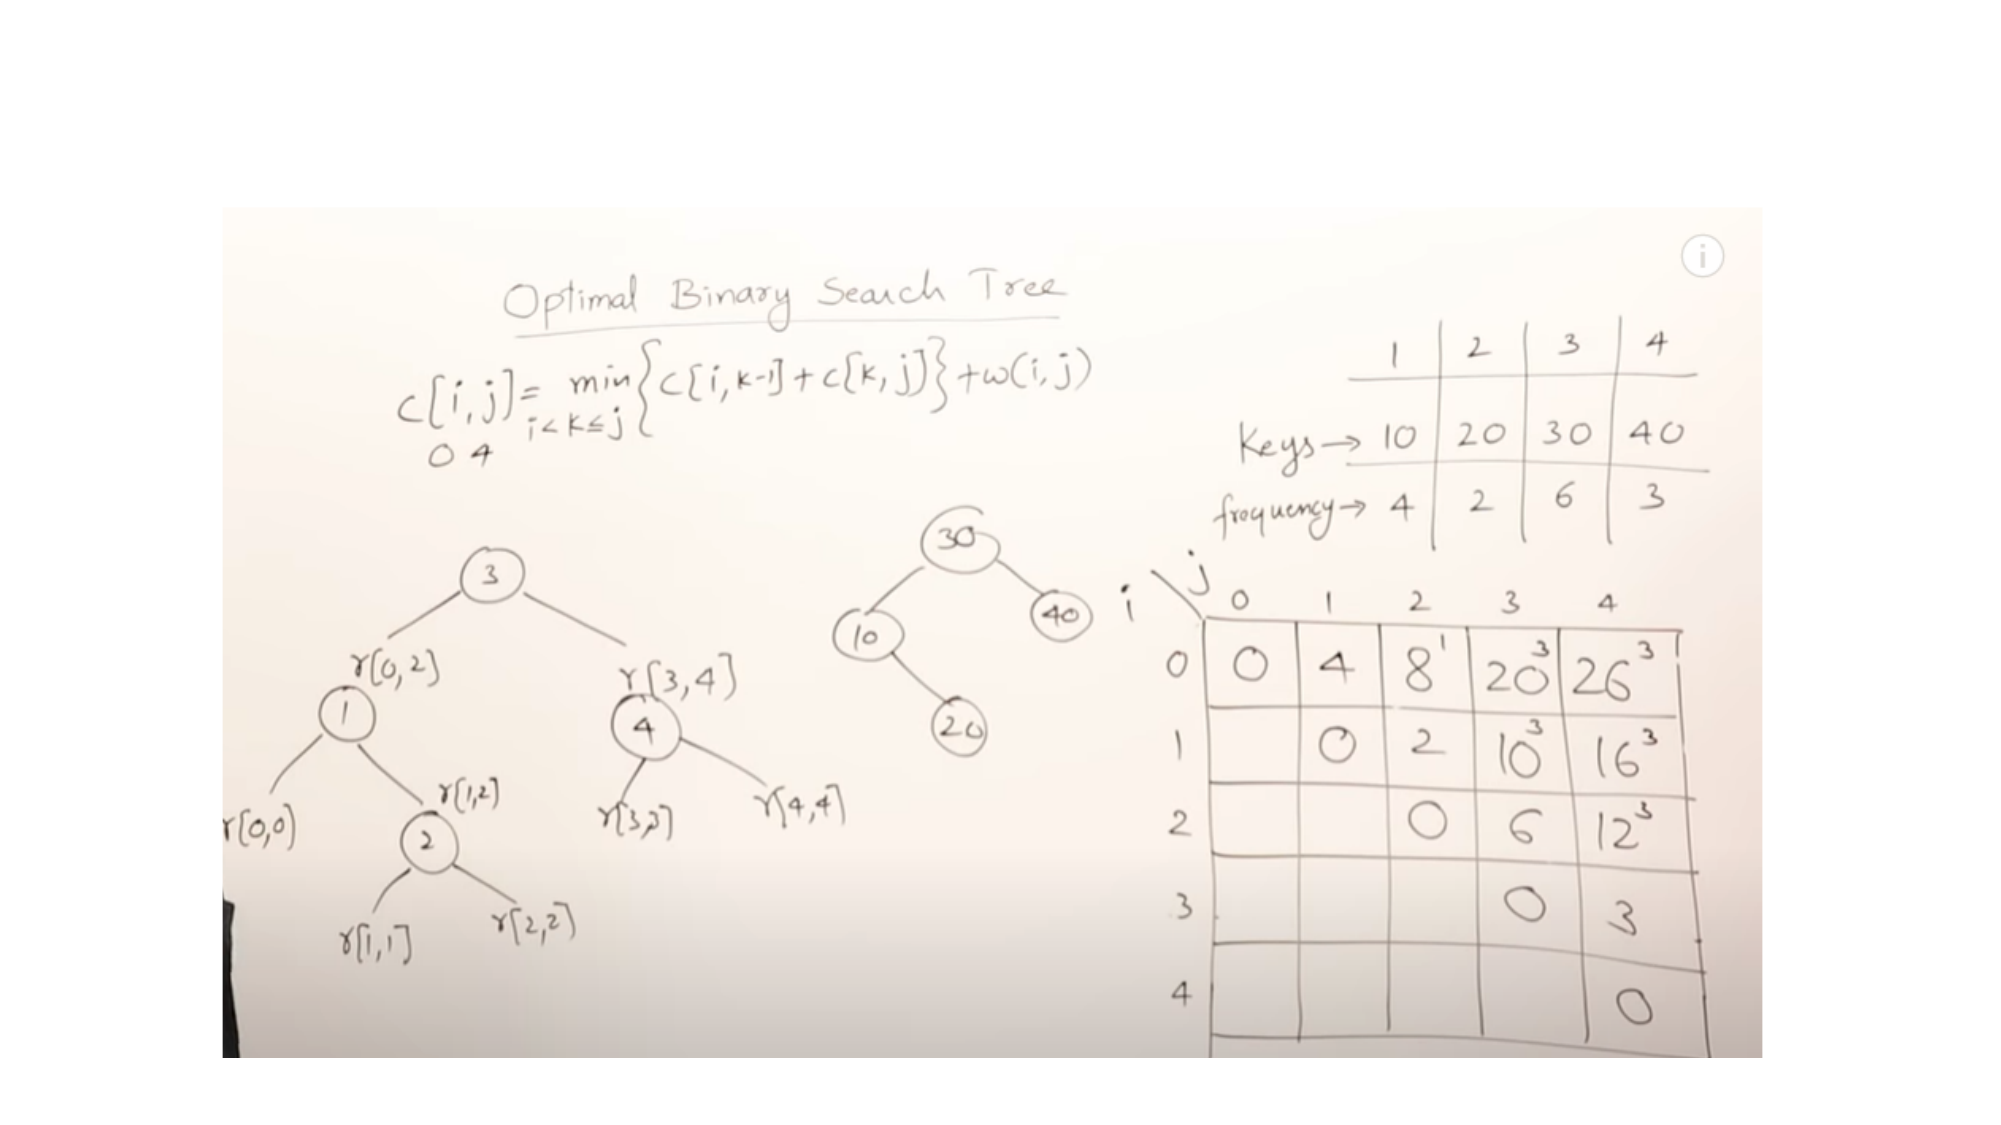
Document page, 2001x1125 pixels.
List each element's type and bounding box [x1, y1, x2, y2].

picture [222, 166, 1779, 1058]
